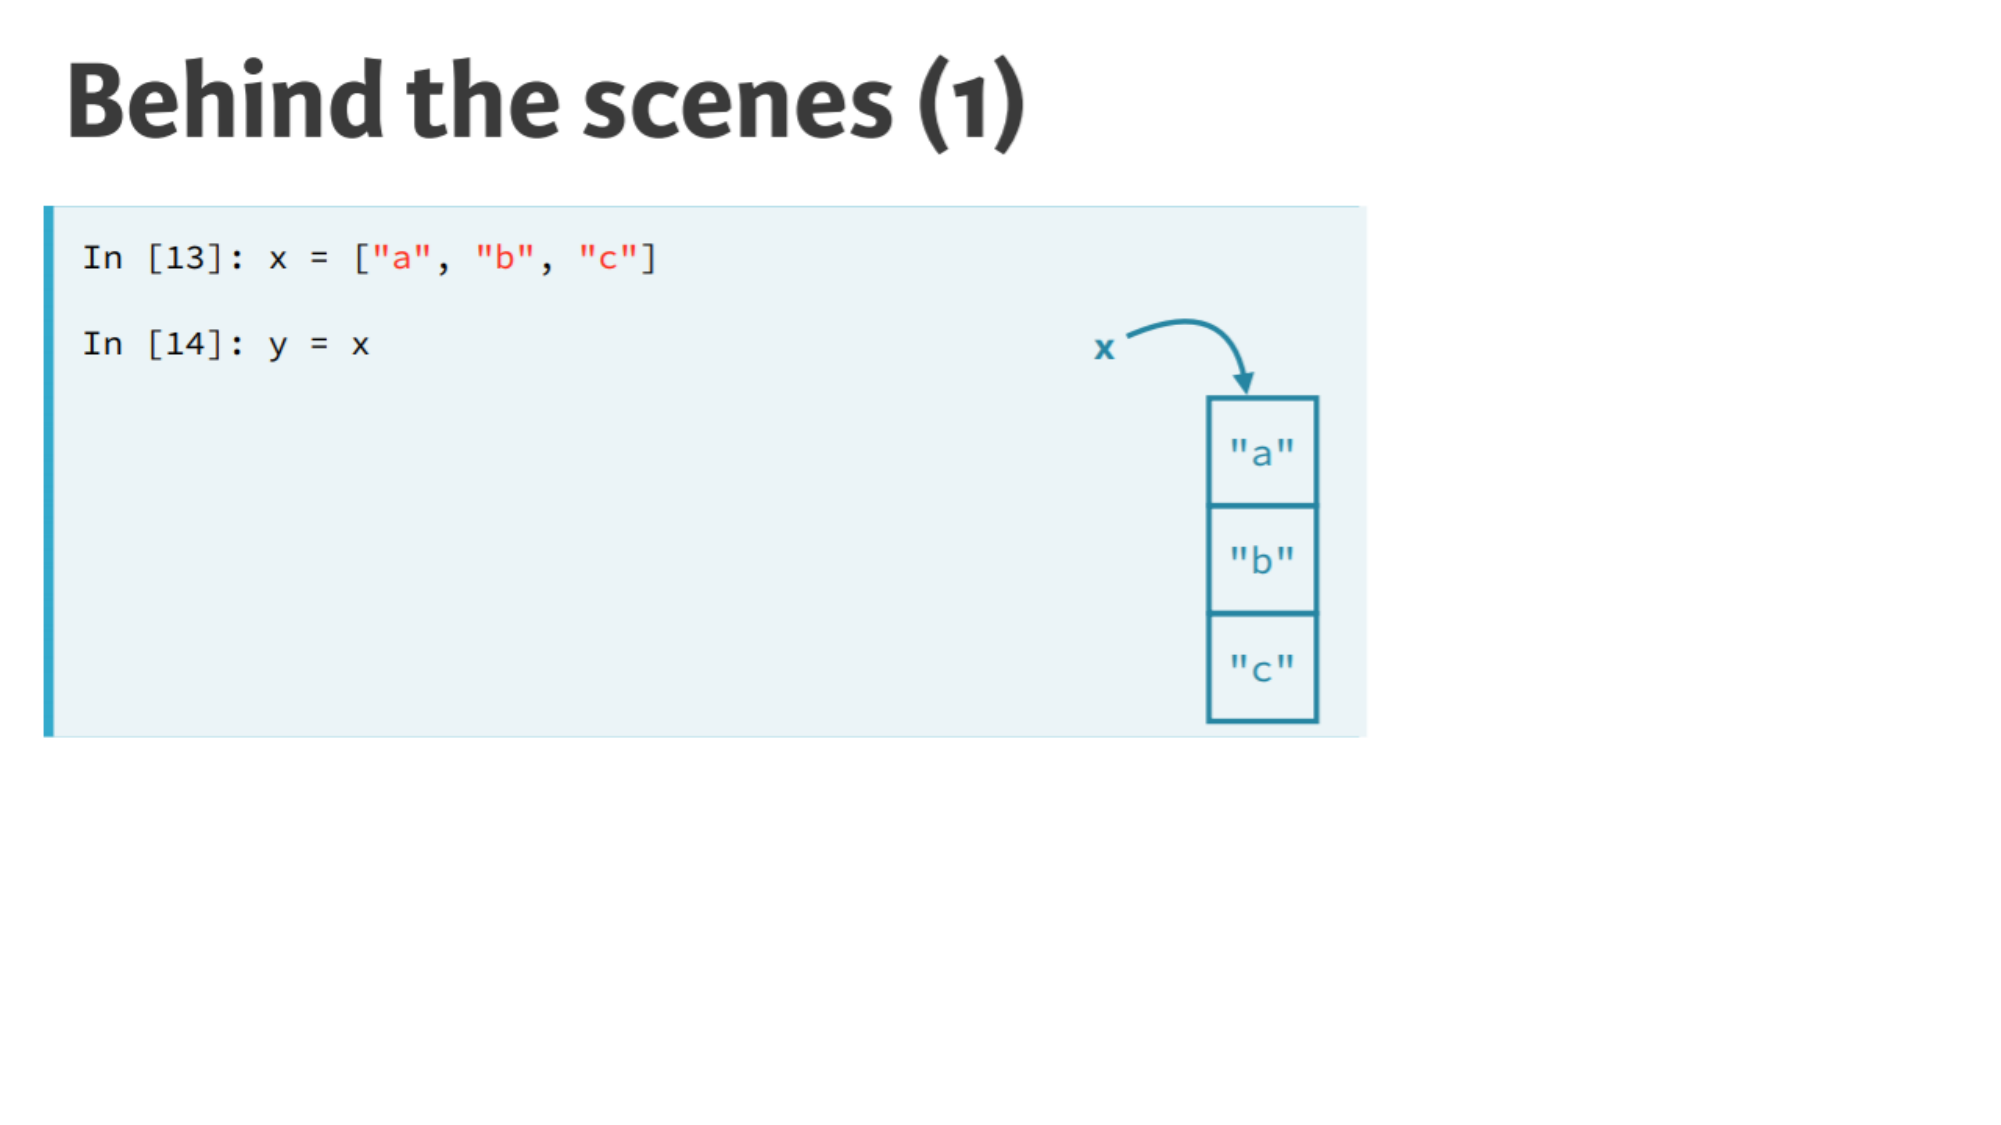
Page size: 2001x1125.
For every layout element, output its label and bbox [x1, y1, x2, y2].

picture [22, 20, 1384, 752]
